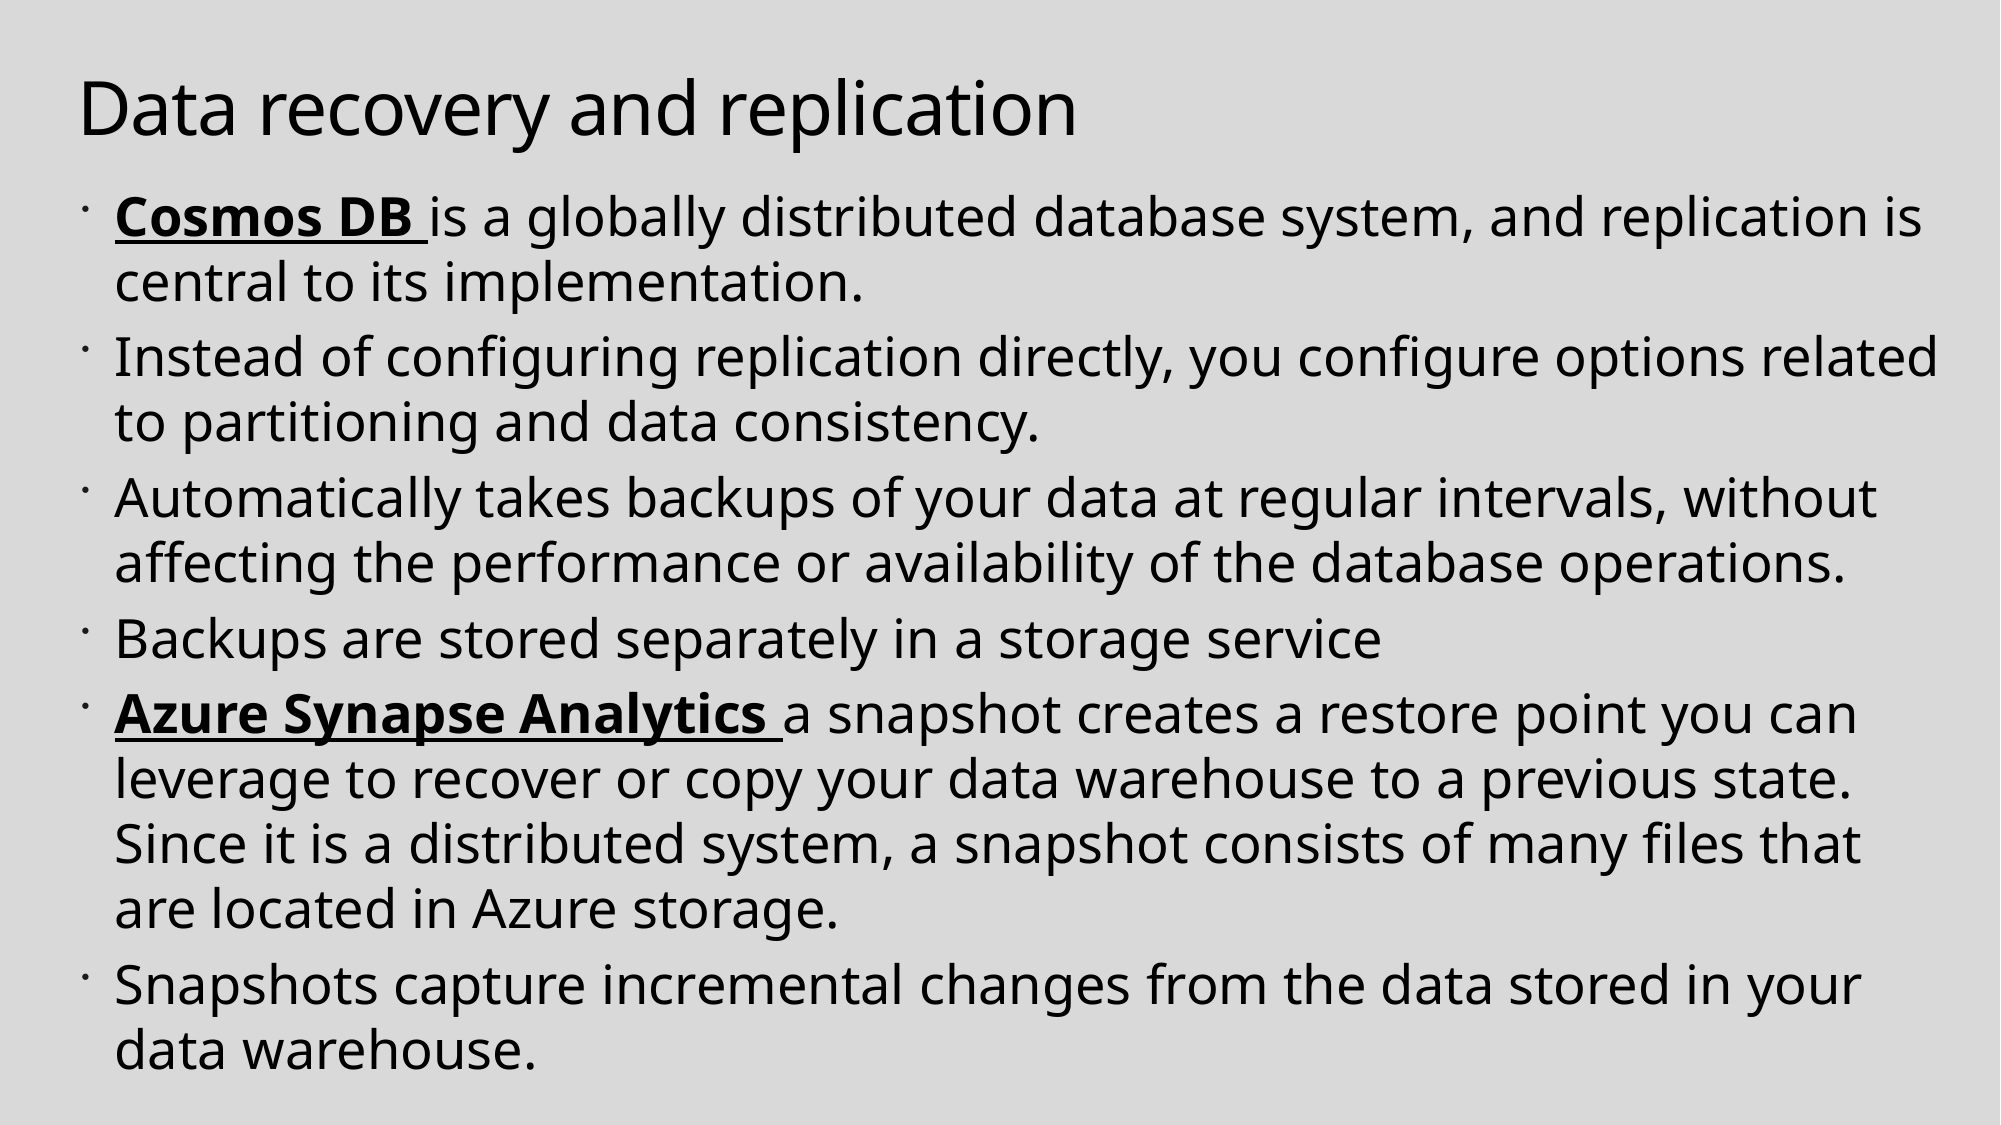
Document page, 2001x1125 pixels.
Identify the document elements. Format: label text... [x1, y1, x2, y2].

title Data recovery and replication [77, 60, 1885, 152]
list Cosmos DB is a globally distributed database system, and replication is central to its implementation. Instead of configuring replication directly, you configure options related to partitioning and data consistency. Automatically takes backups of your data at regular intervals, without affecting the performance or availability of the database operations. Backups are stored separately in a storage service Azure Synapse Analytics a snapshot creates a restore point you can leverage to recover or copy your data warehouse to a previous state. Since it is a distributed system, a snapshot consists of many files that are located in Azure storage. Snapshots capture incremental changes from the data stored in your data warehouse. [77, 181, 1952, 1101]
